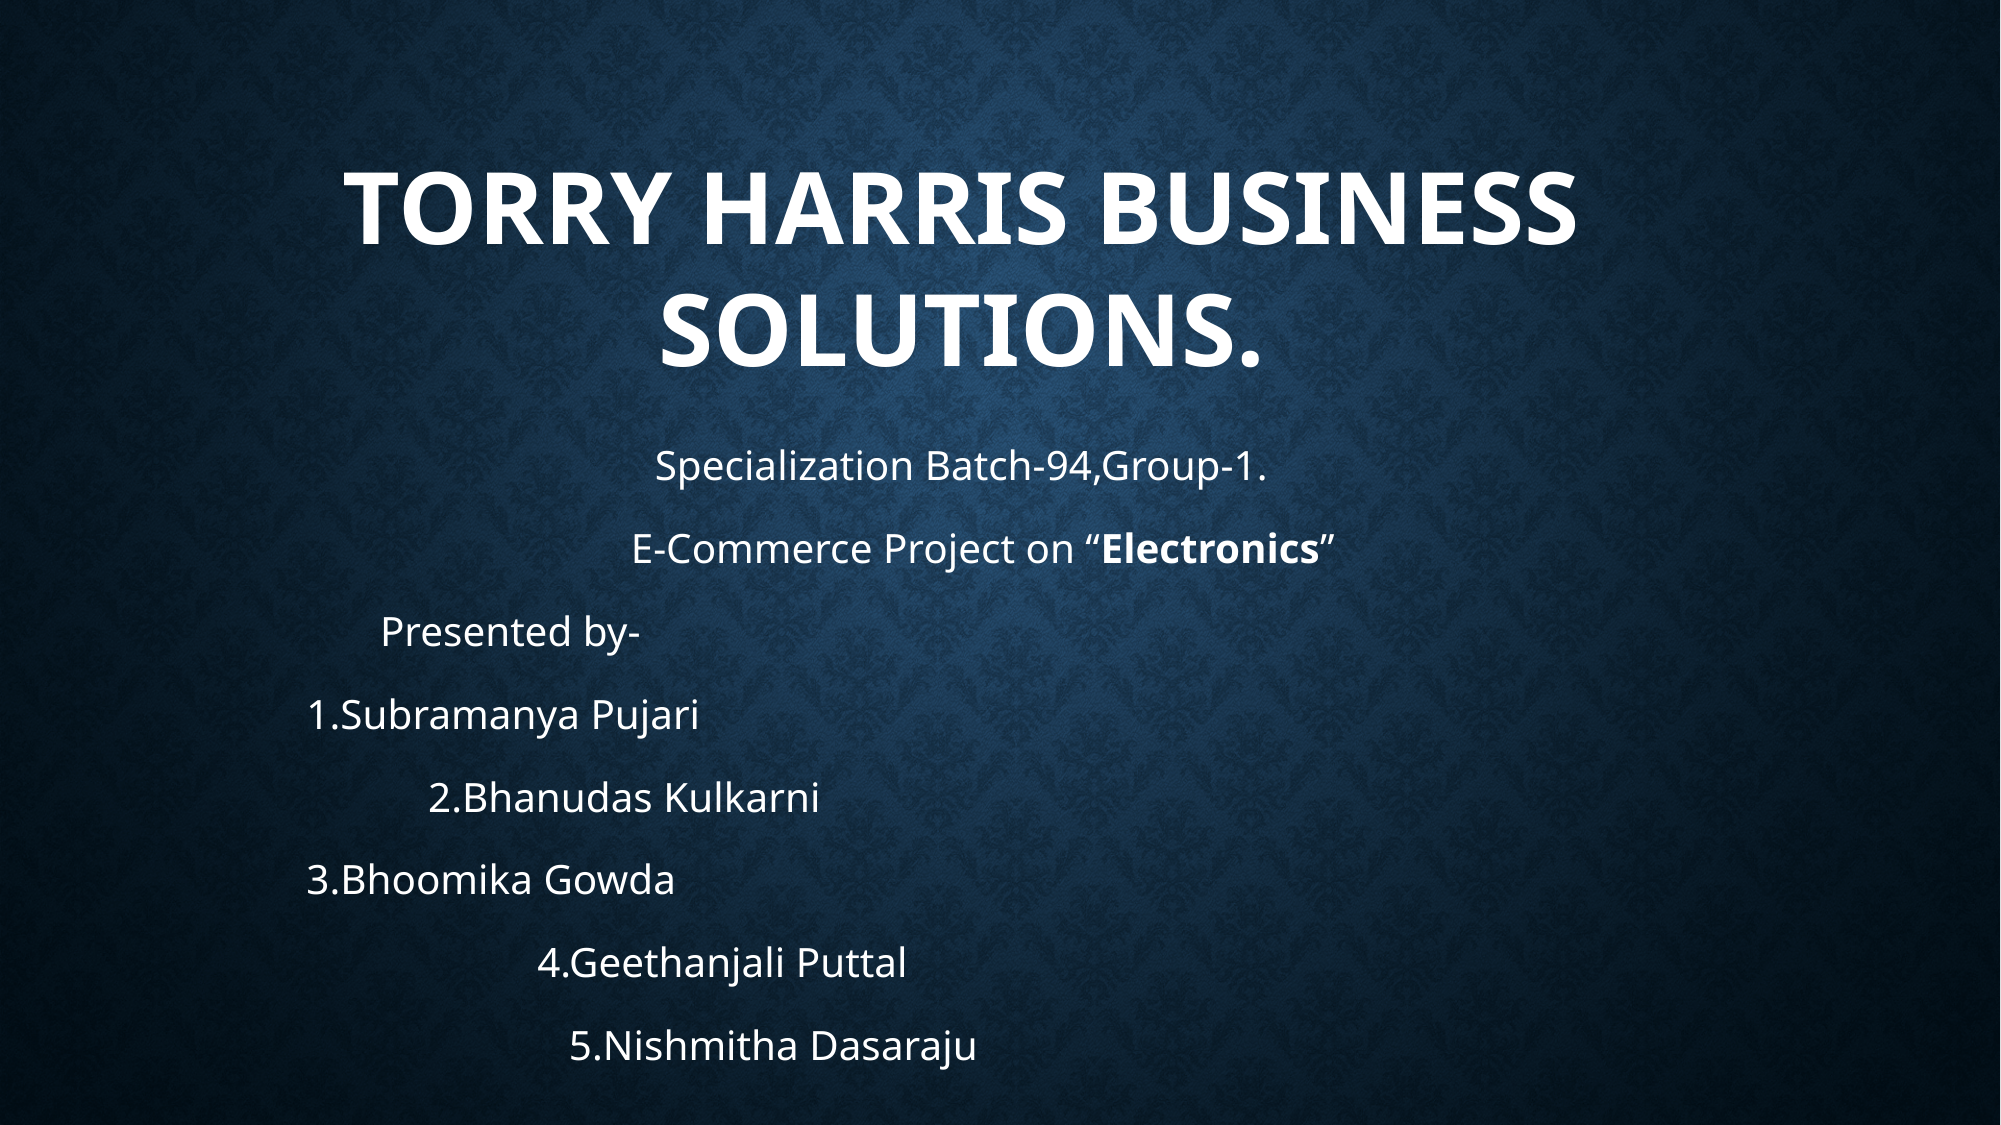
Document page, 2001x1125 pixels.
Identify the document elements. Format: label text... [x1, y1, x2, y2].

title Torry Harris Business Solutions. [211, 0, 1712, 392]
picture [0, 0, 2001, 1125]
subtitle Specialization Batch-94,Group-1. E-Commerce Project on “Electronics” Presented by- 1.Subramanya Pujari 2.Bhanudas Kulkarni 3.Bhoomika Gowda 4.Geethanjali Puttal 5.Nishmitha Dasaraju [211, 426, 1712, 1081]
